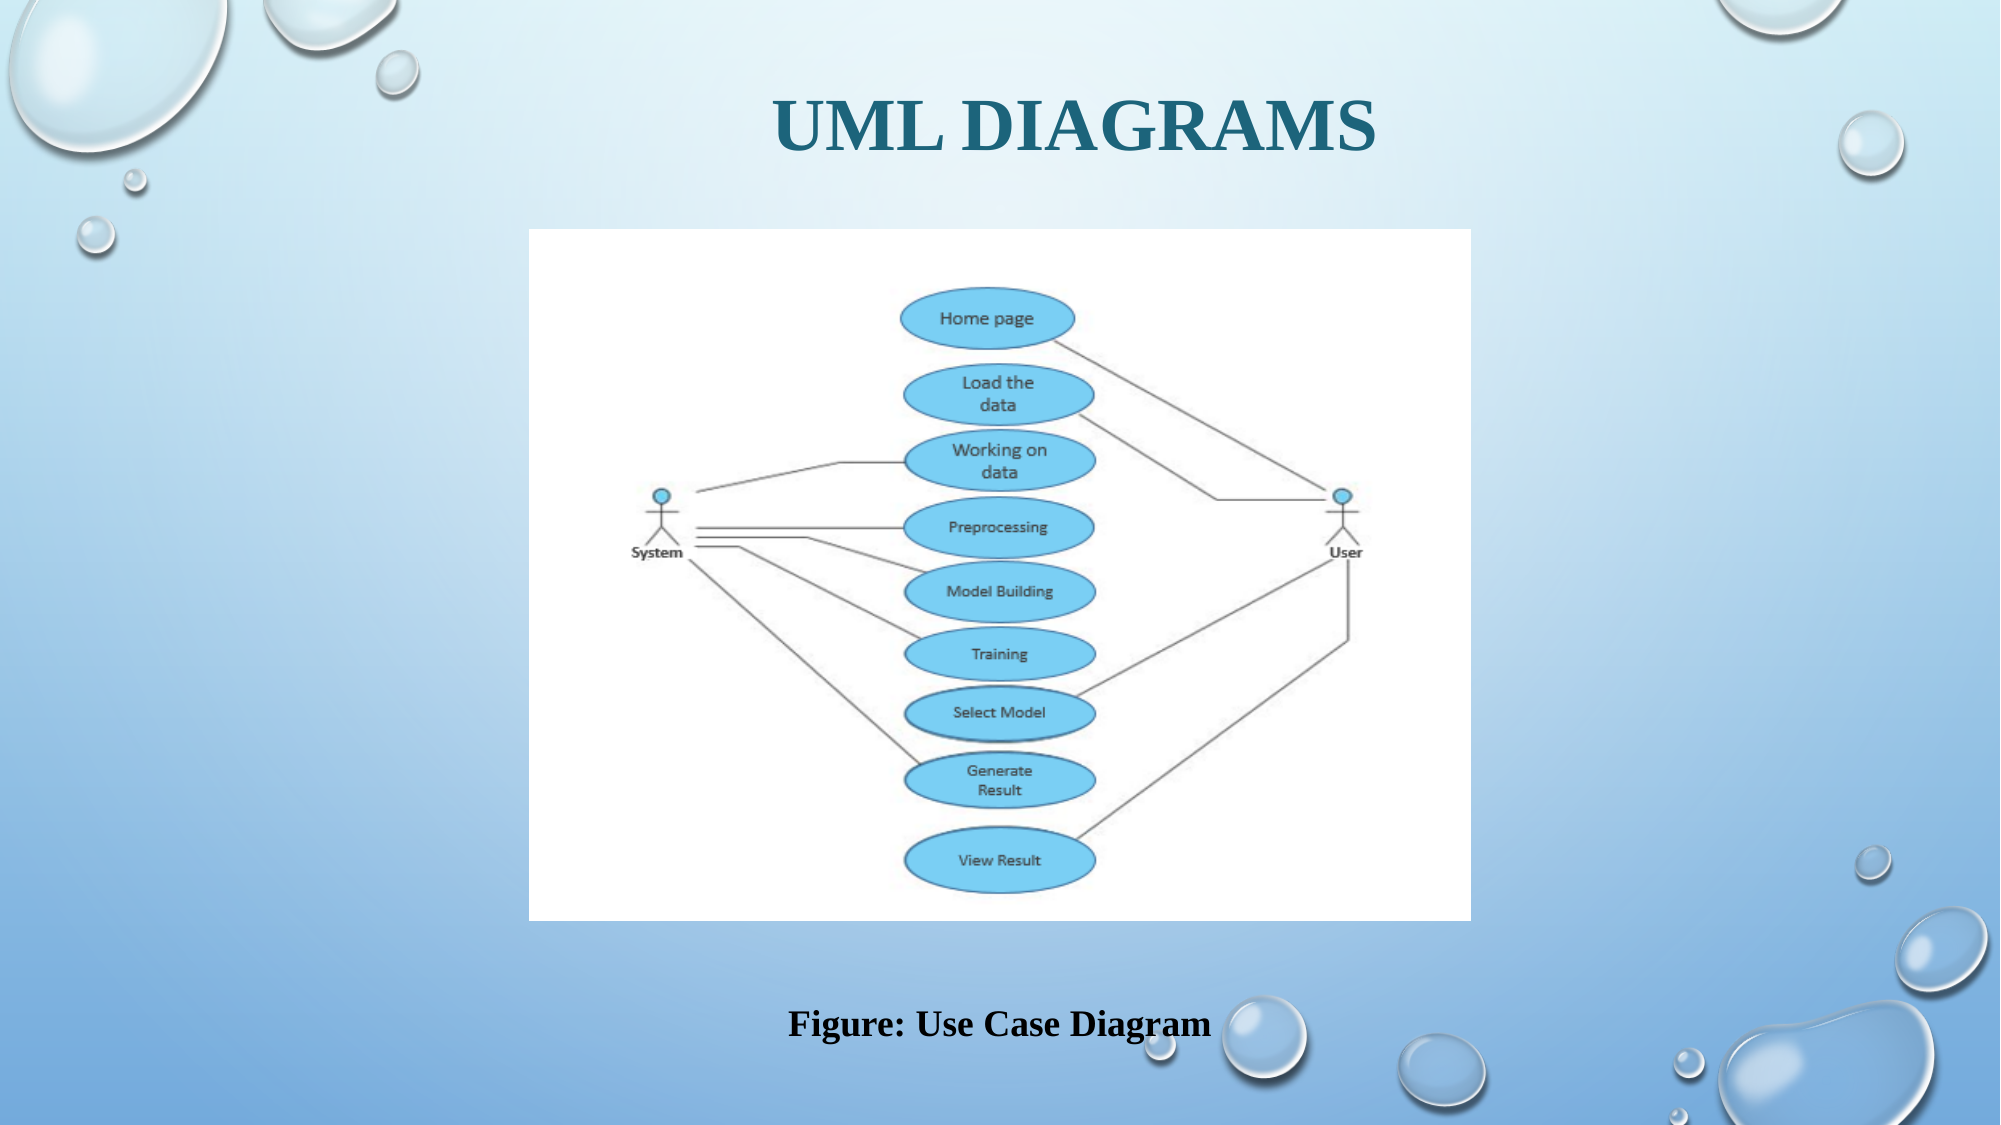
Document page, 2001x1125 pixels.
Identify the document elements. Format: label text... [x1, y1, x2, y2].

text_box UML DIAGRAMS [294, 4, 1706, 158]
text_box Figure: Use Case Diagram [728, 991, 1272, 1052]
picture [0, 0, 2000, 1125]
